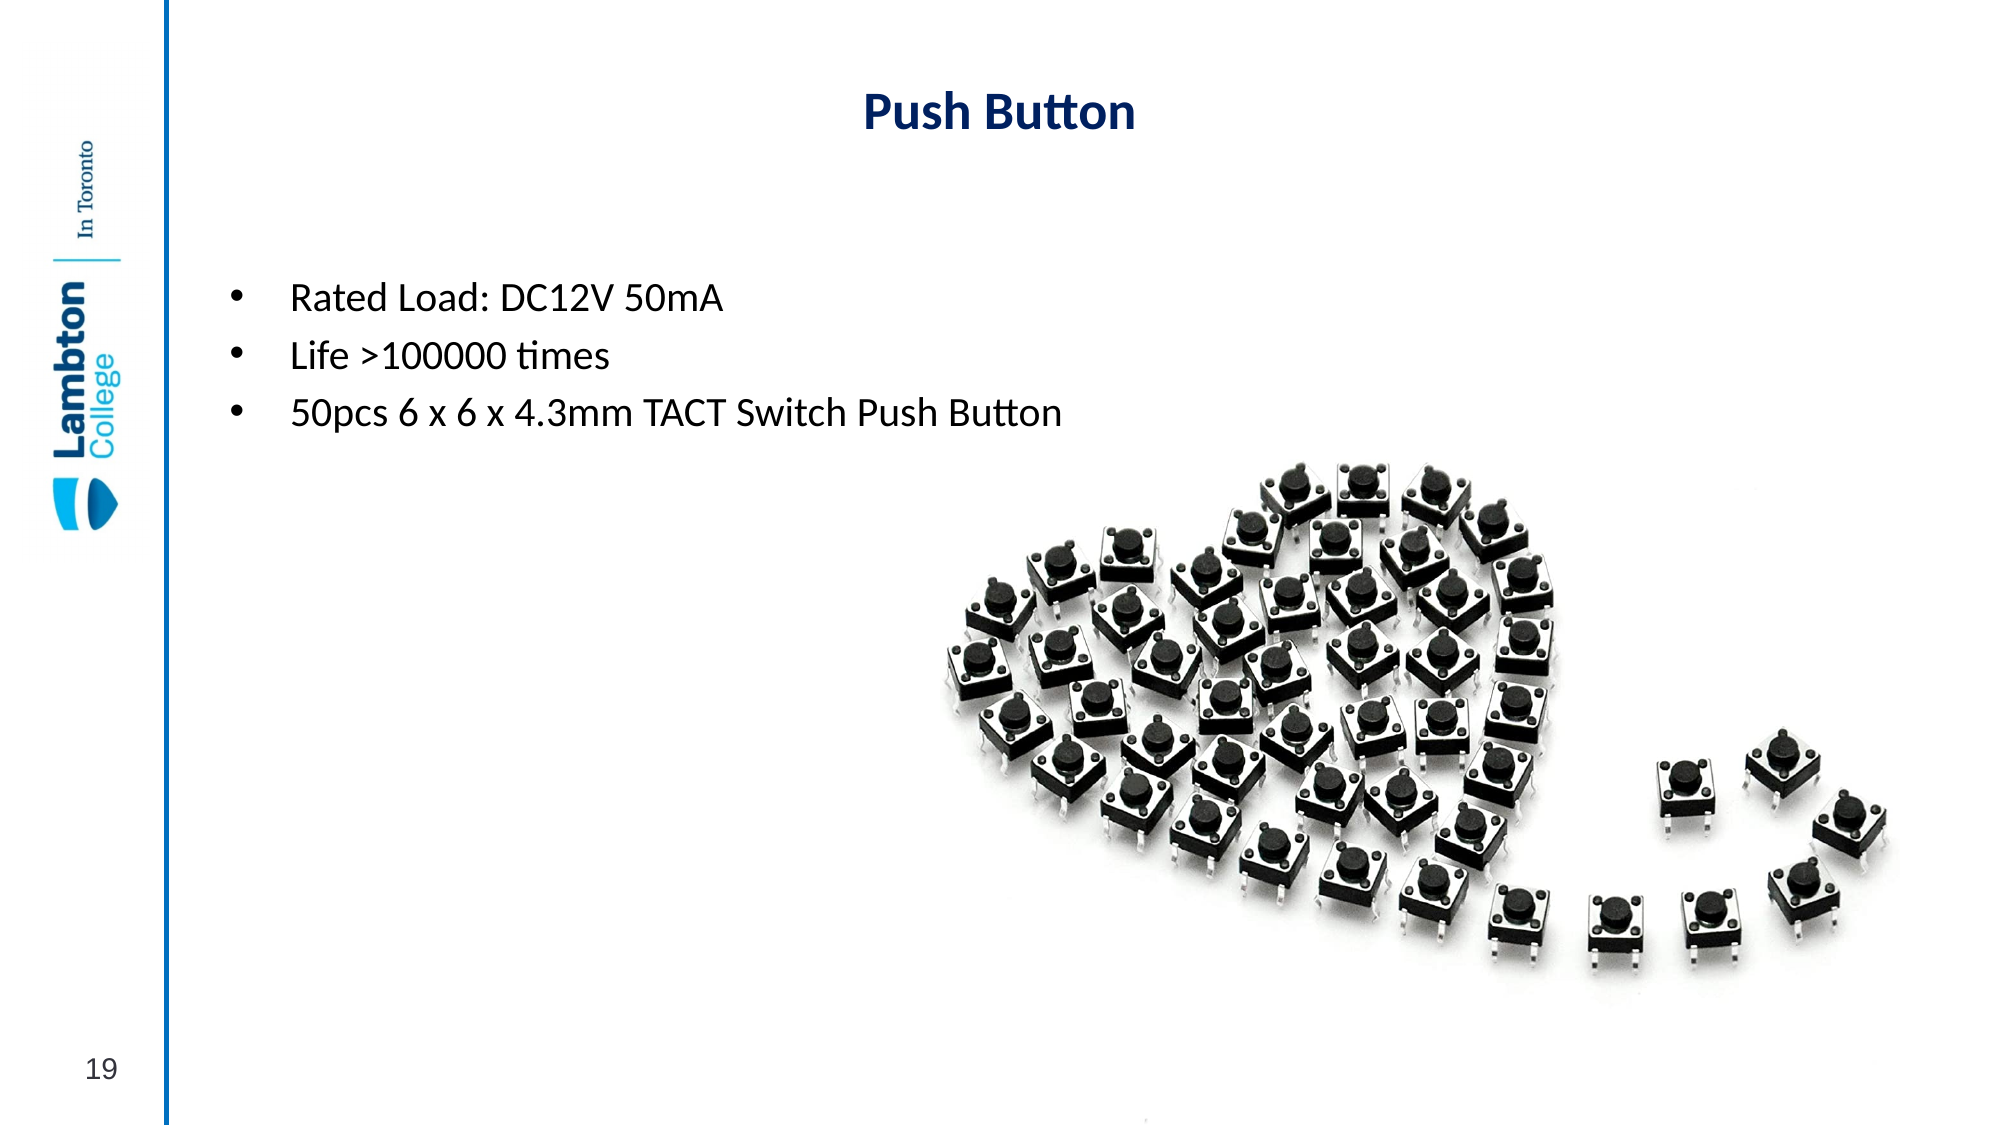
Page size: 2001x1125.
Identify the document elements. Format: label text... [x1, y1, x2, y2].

slide_number ‹#› [33, 1037, 134, 1098]
list Rated Load: DC12V 50mA Life >100000 times 50pcs 6 x 6 x 4.3mm TACT Switch Push Button [200, 262, 1900, 1005]
picture [940, 459, 1901, 1125]
picture [23, 43, 150, 563]
title Push Button [150, 14, 1850, 202]
